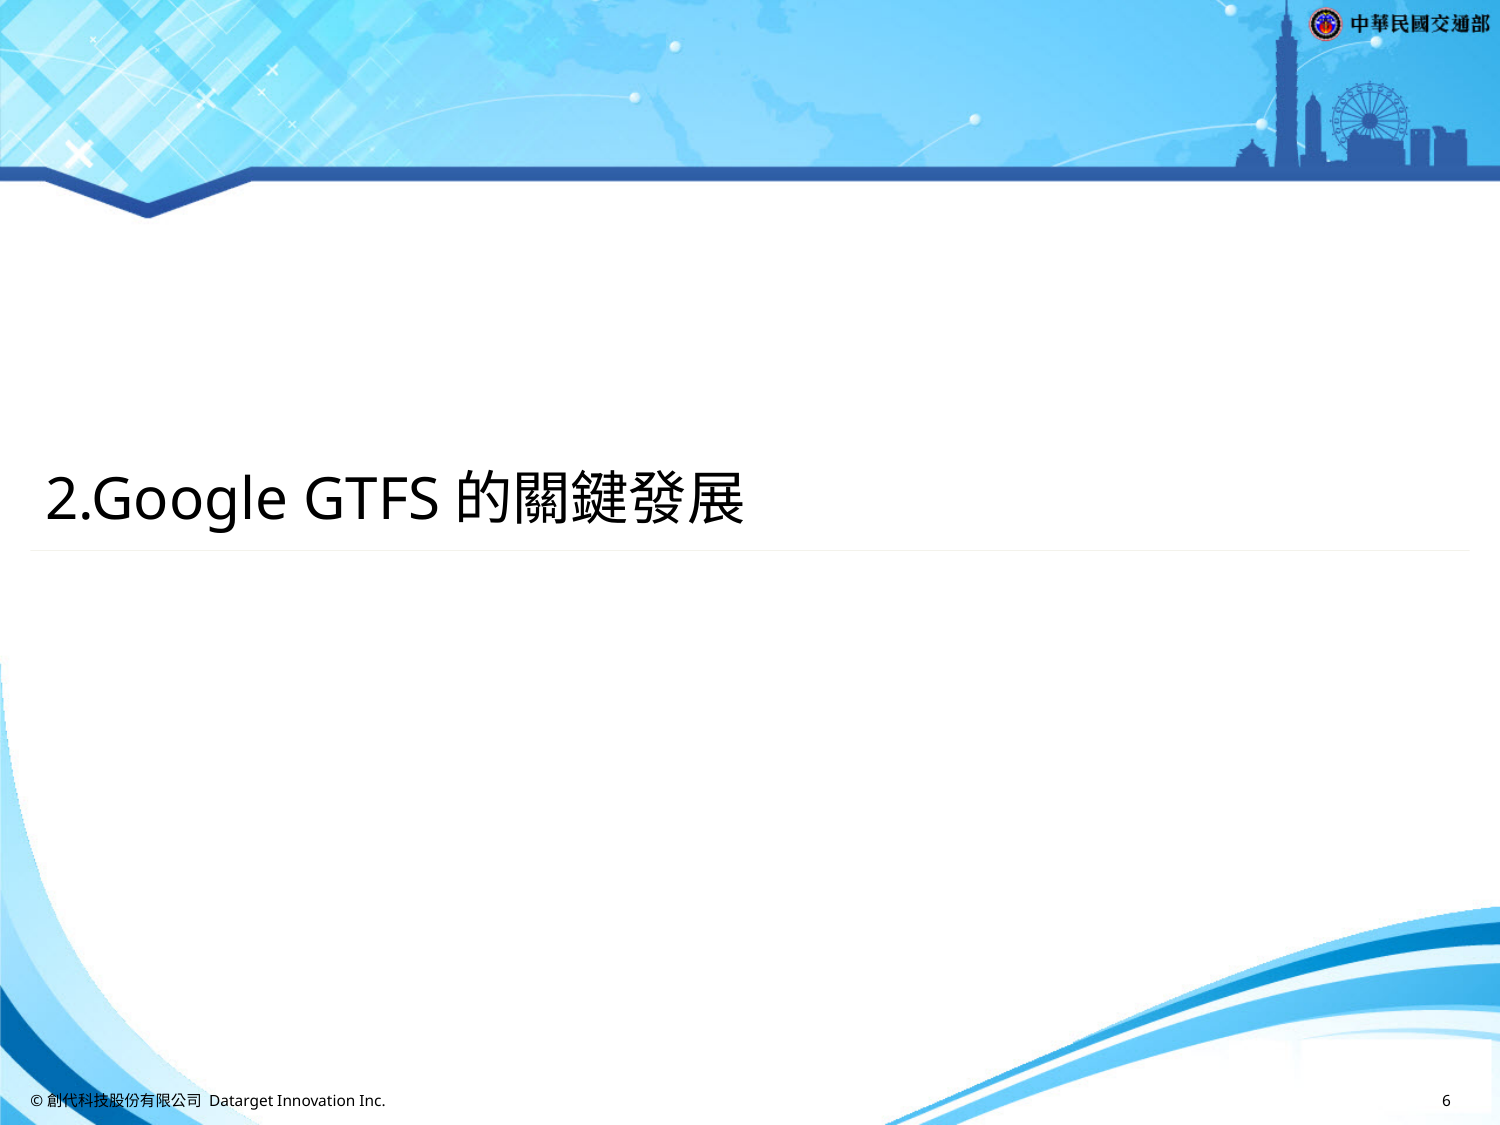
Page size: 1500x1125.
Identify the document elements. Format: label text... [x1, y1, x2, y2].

picture [0, 0, 1500, 1125]
title 2.Google GTFS的關鍵發展 [30, 453, 1470, 539]
